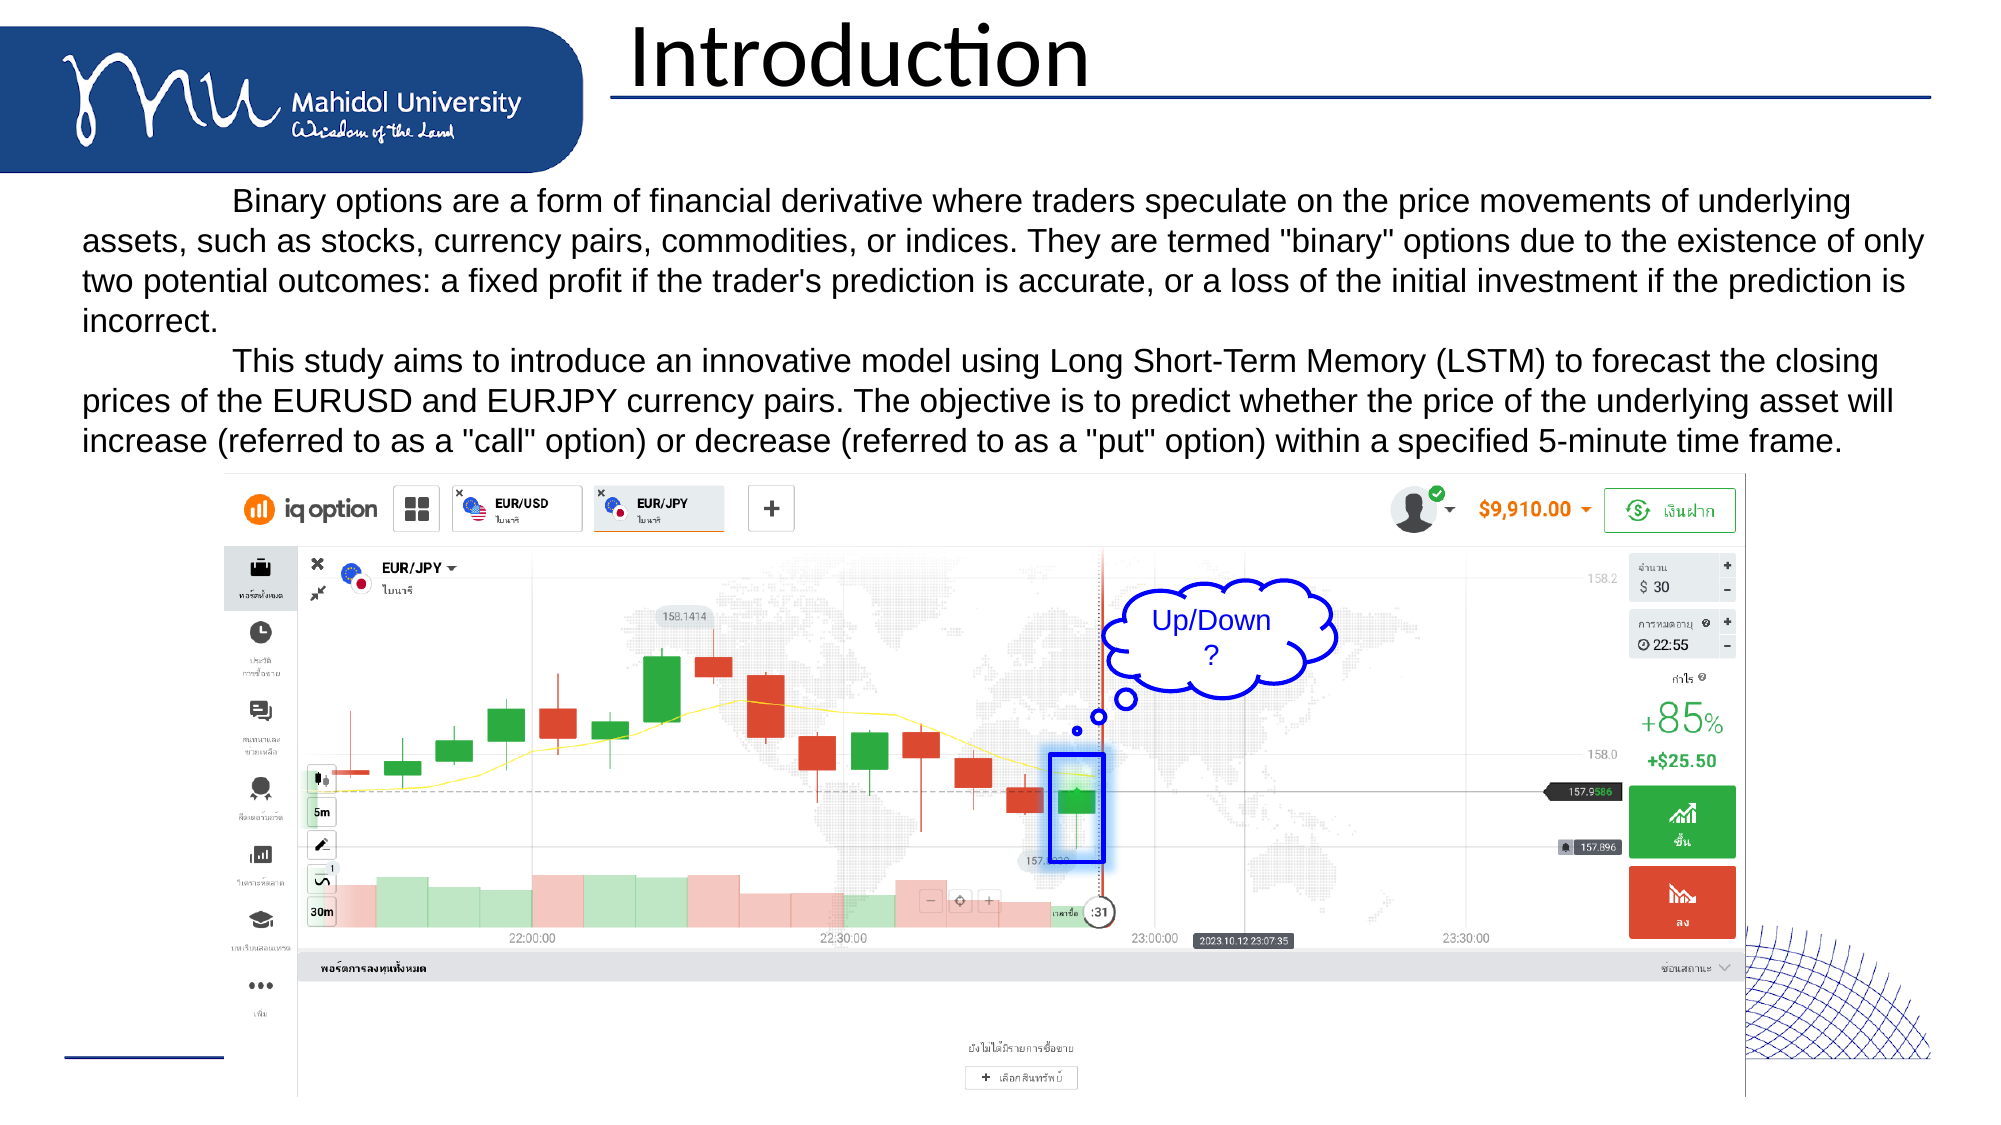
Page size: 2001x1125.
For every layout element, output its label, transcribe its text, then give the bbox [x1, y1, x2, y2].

text_box Binary options are a form of financial derivative where traders speculate on the price movements of underlying assets, such as stocks, currency pairs, commodities, or indices. They are termed "binary" options due to the existence of only two potential outcomes: a fixed profit if the trader's prediction is accurate, or a loss of the initial investment if the prediction is incorrect. This study aims to introduce an innovative model using Long Short-Term Memory (LSTM) to forecast the closing prices of the EURUSD and EURJPY currency pairs. The objective is to predict whether the price of the underlying asset will increase (referred to as a "call" option) or decrease (referred to as a "put" option) within a specified 5-minute time frame. [67, 172, 1957, 467]
title Introduction [614, 0, 1259, 114]
picture [0, 0, 2001, 1125]
